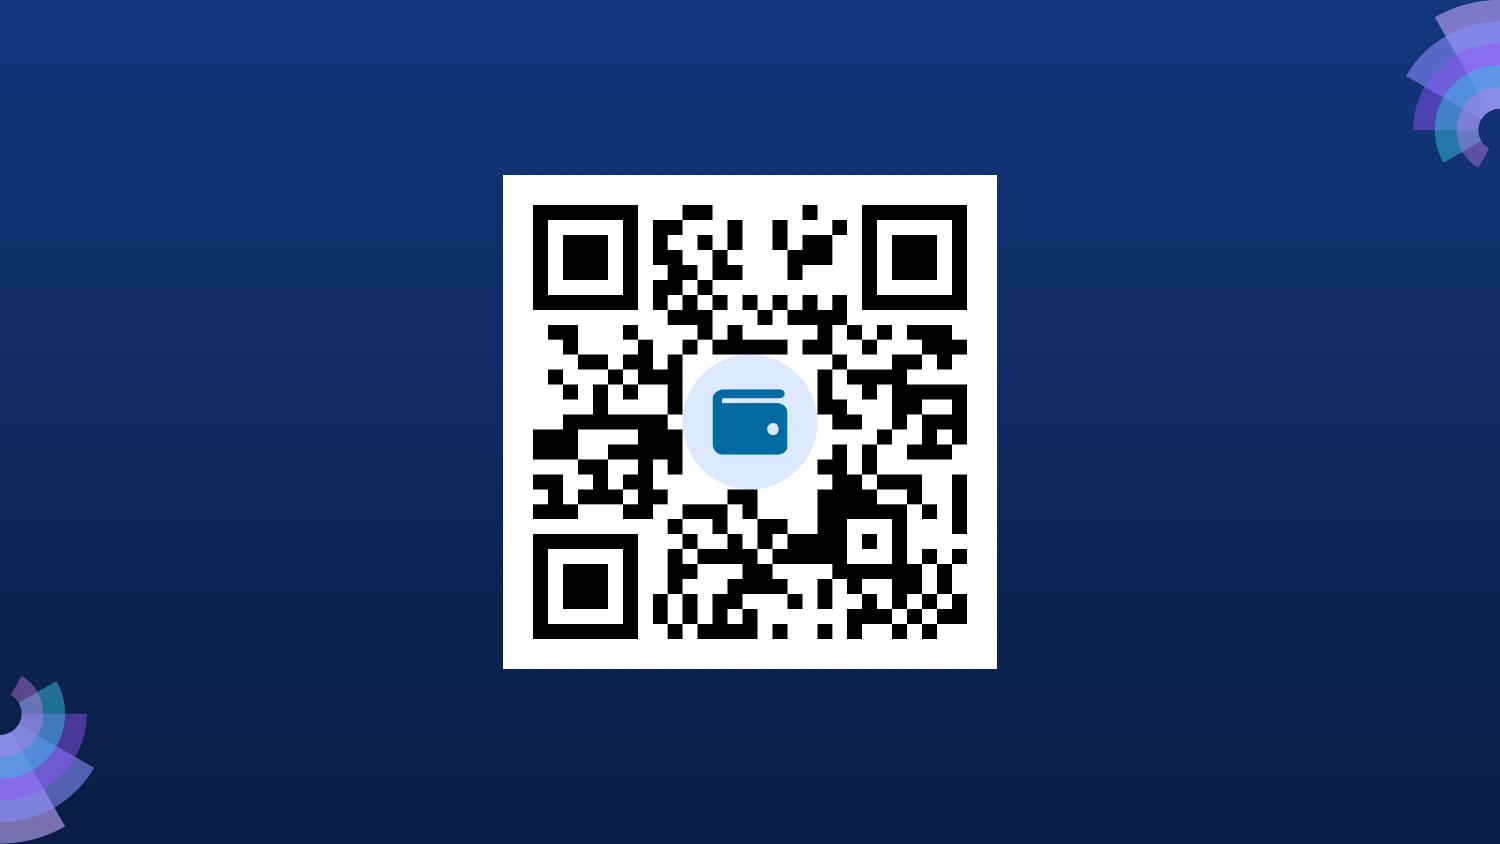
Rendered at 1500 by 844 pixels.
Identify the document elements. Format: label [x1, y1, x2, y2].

picture [503, 175, 997, 669]
